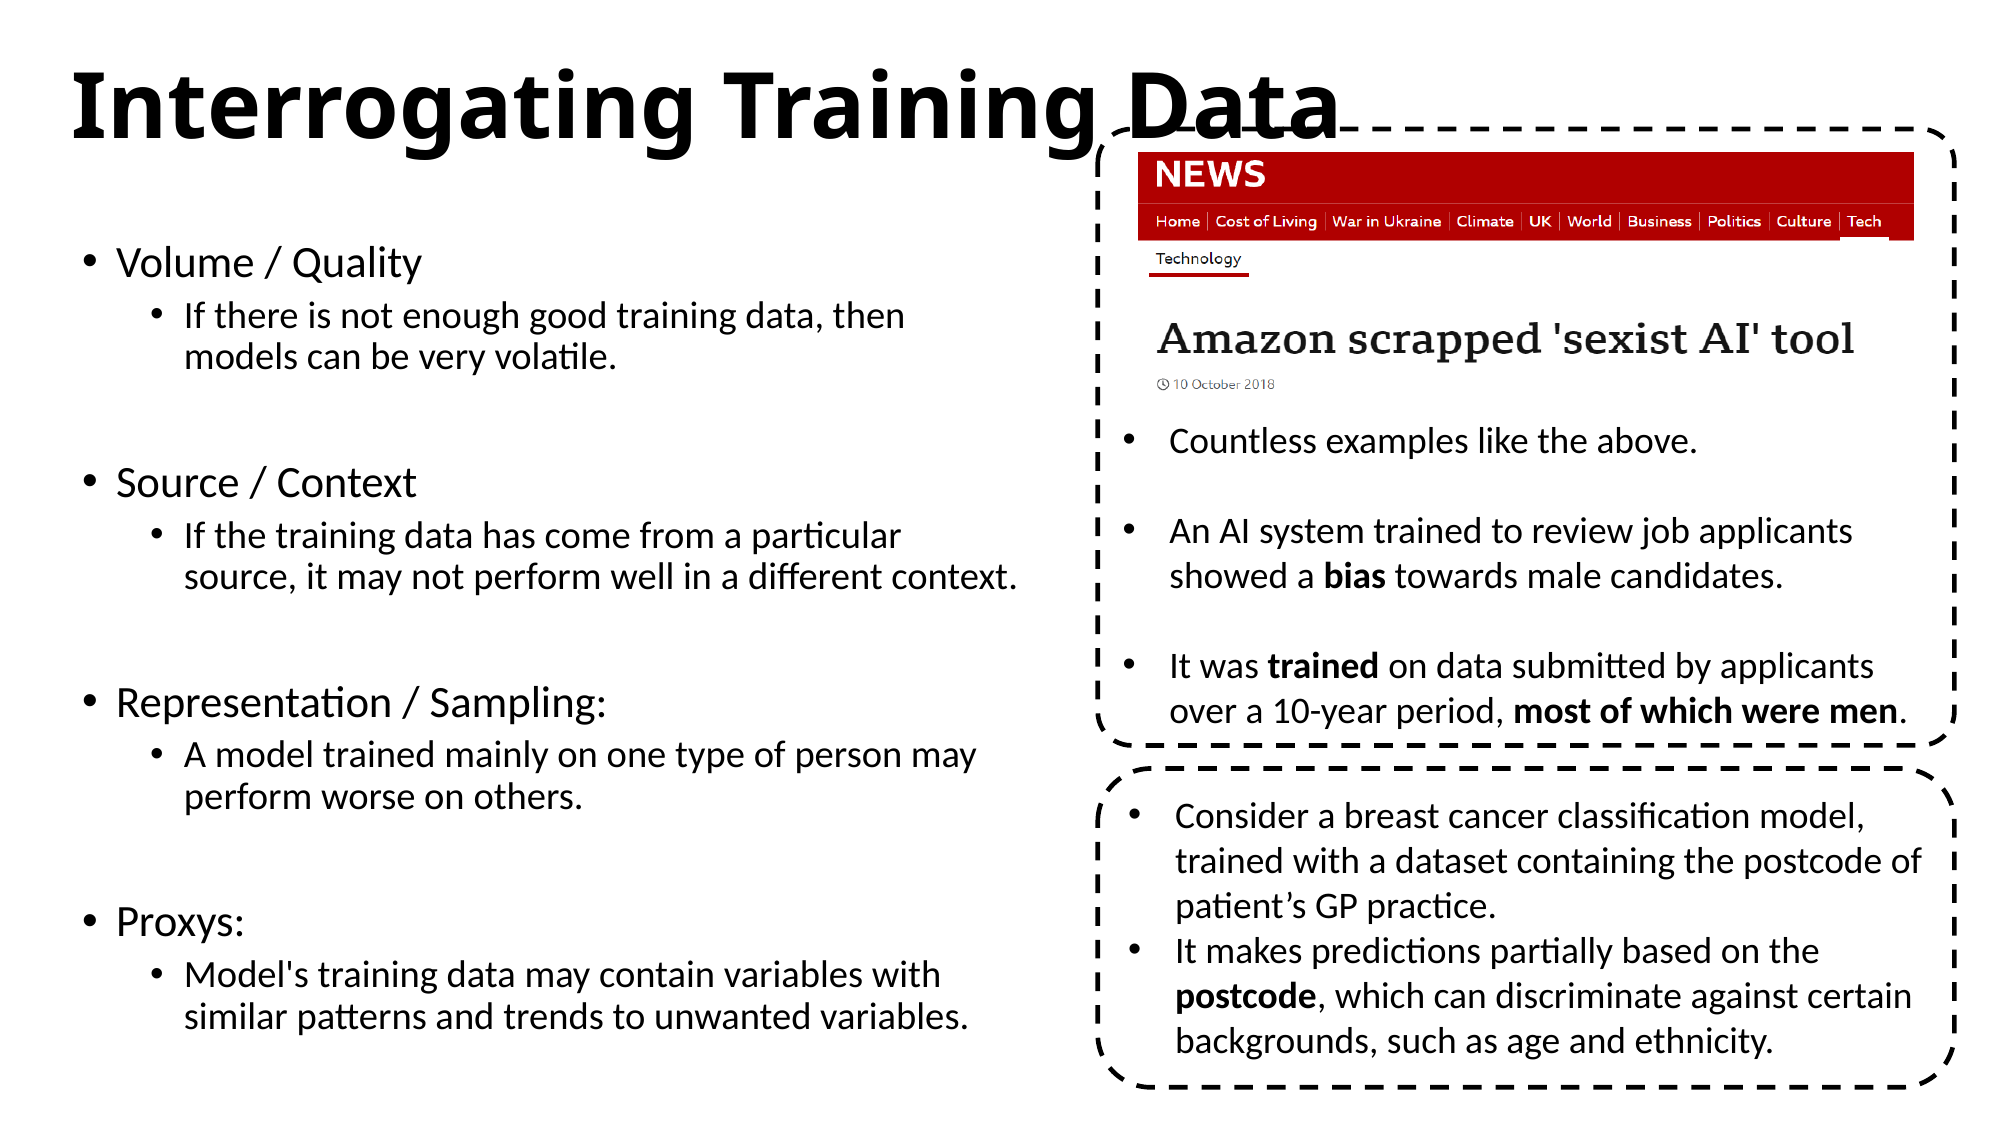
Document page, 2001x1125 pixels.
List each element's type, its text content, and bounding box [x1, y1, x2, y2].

list Volume / Quality If there is not enough good training data, then models can be very volatile. Source / Context If the training data has come from a particular source, it may not perform well in a different context. Representation / Sampling: A model trained mainly on one type of person may perform worse on others. Proxys: Model's training data may contain variables with similar patterns and trends to unwanted variables. [67, 231, 1036, 1077]
title Interrogating Training Data [56, 0, 1782, 218]
text_box Consider a breast cancer classification model, trained with a dataset containing the postcode of patient’s GP practice. It makes predictions partially based on the postcode, which can discriminate against certain backgrounds, such as age and ethnicity. [1096, 767, 1956, 1089]
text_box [1097, 128, 1955, 746]
